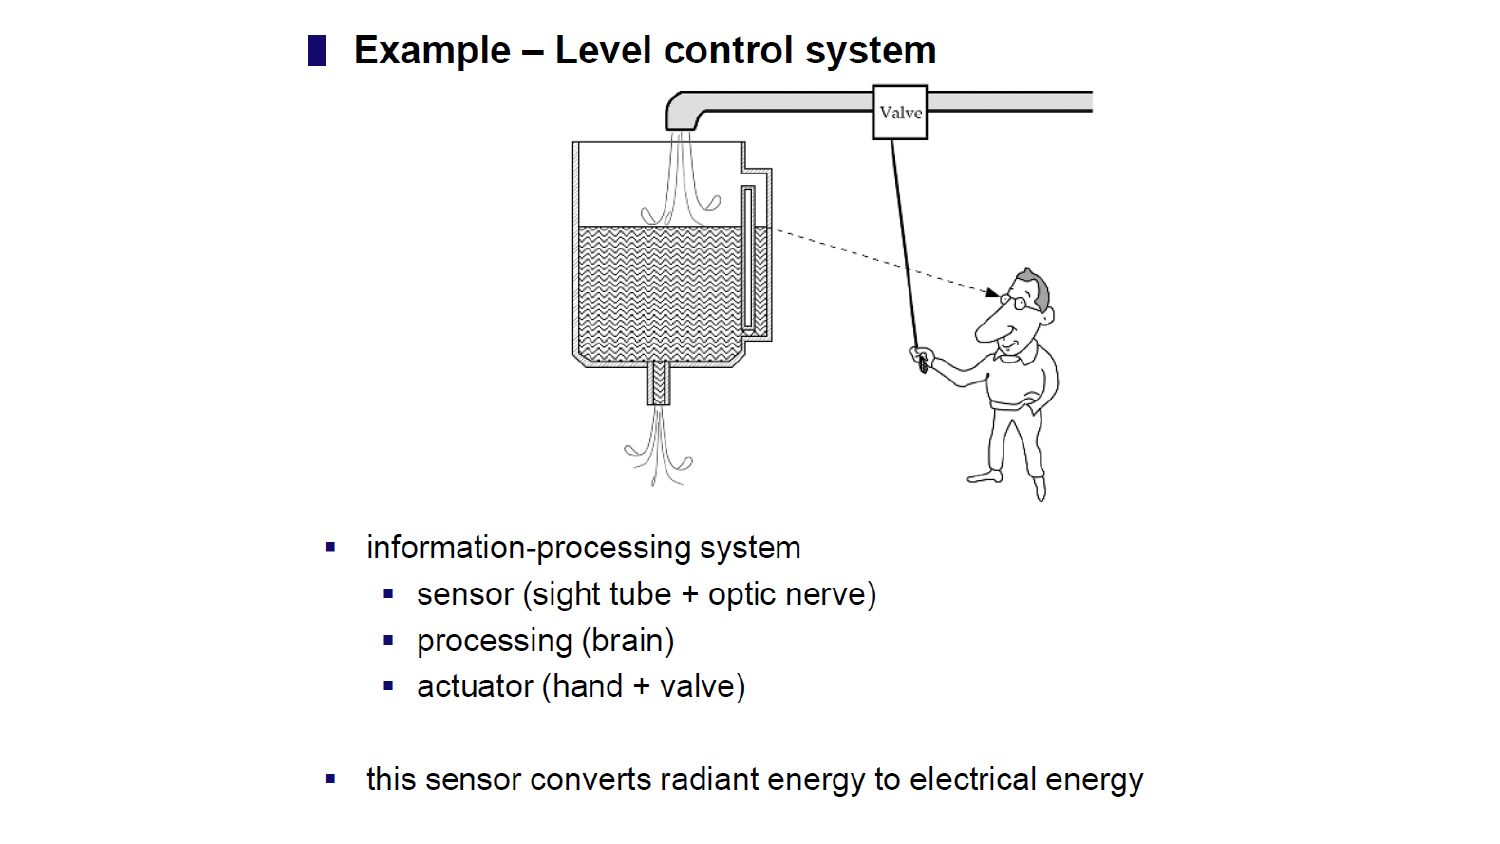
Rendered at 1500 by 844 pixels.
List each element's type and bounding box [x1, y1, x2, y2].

picture [307, 21, 1193, 817]
